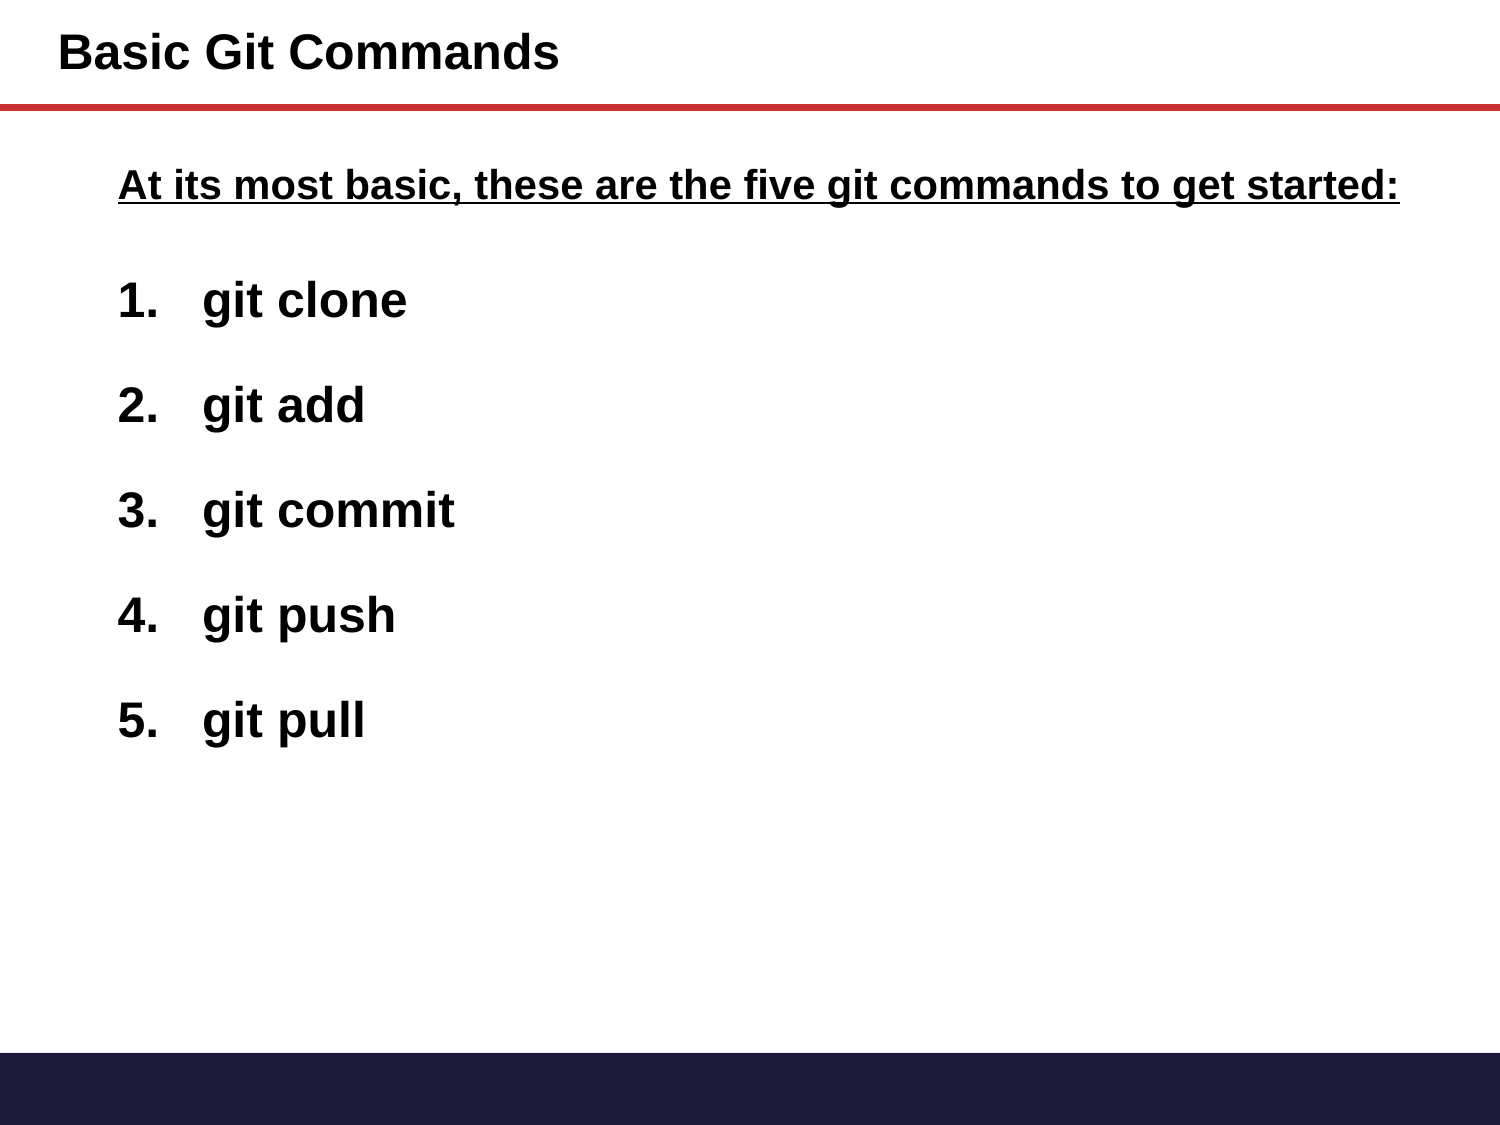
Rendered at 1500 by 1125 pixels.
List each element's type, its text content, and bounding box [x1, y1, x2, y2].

text_box At its most basic, these are the five git commands to get started: git clone git add git commit git push git pull [72, 149, 1423, 1125]
title Basic Git Commands [50, 0, 948, 108]
